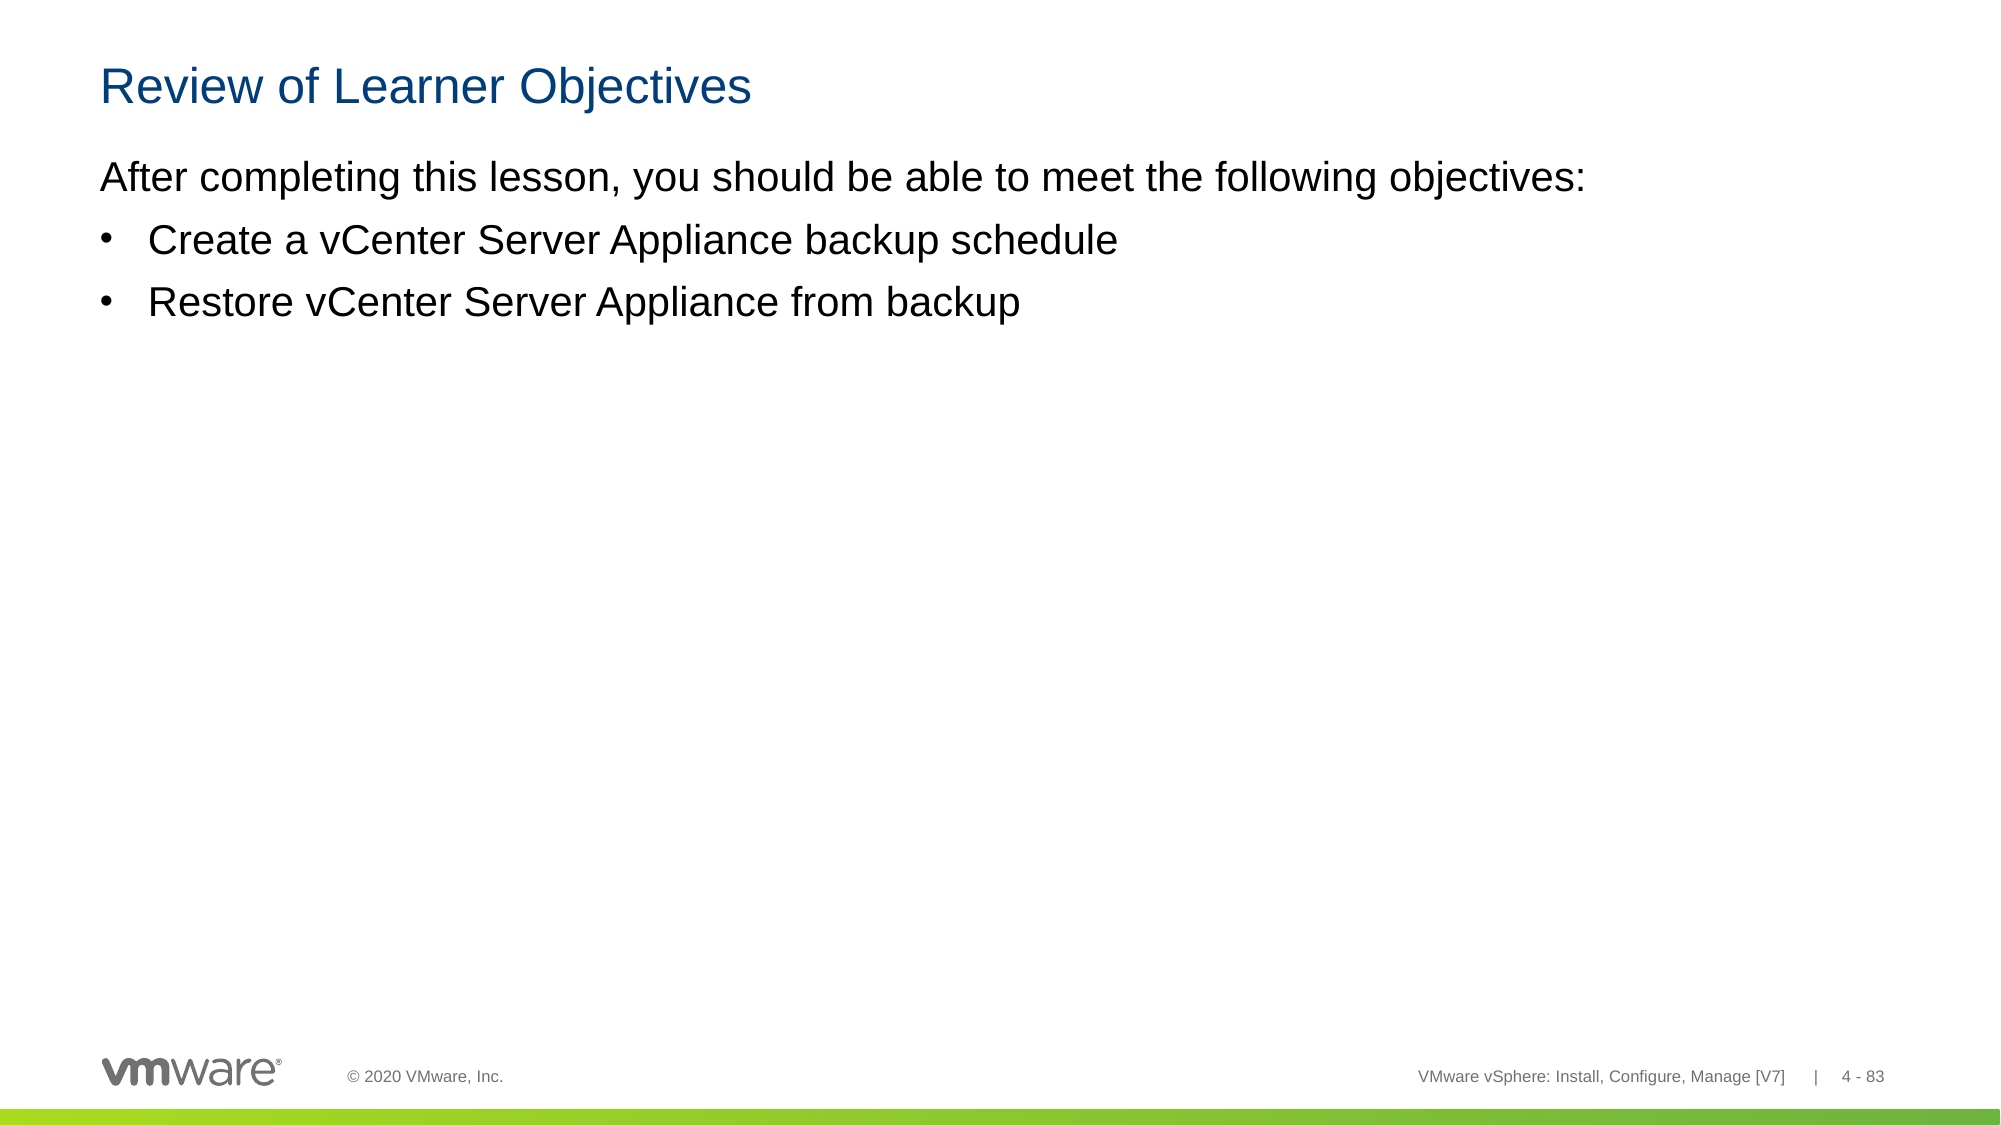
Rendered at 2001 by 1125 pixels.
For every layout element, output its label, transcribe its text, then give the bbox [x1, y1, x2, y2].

title Review of Learner Objectives [99, 54, 1900, 113]
list After completing this lesson, you should be able to meet the following objectives: Create a vCenter Server Appliance backup schedule Restore vCenter Server Appliance from backup [99, 149, 1900, 1047]
footer VMware vSphere: Install, Configure, Manage [V7] | 4 - 83 [545, 1060, 1900, 1110]
